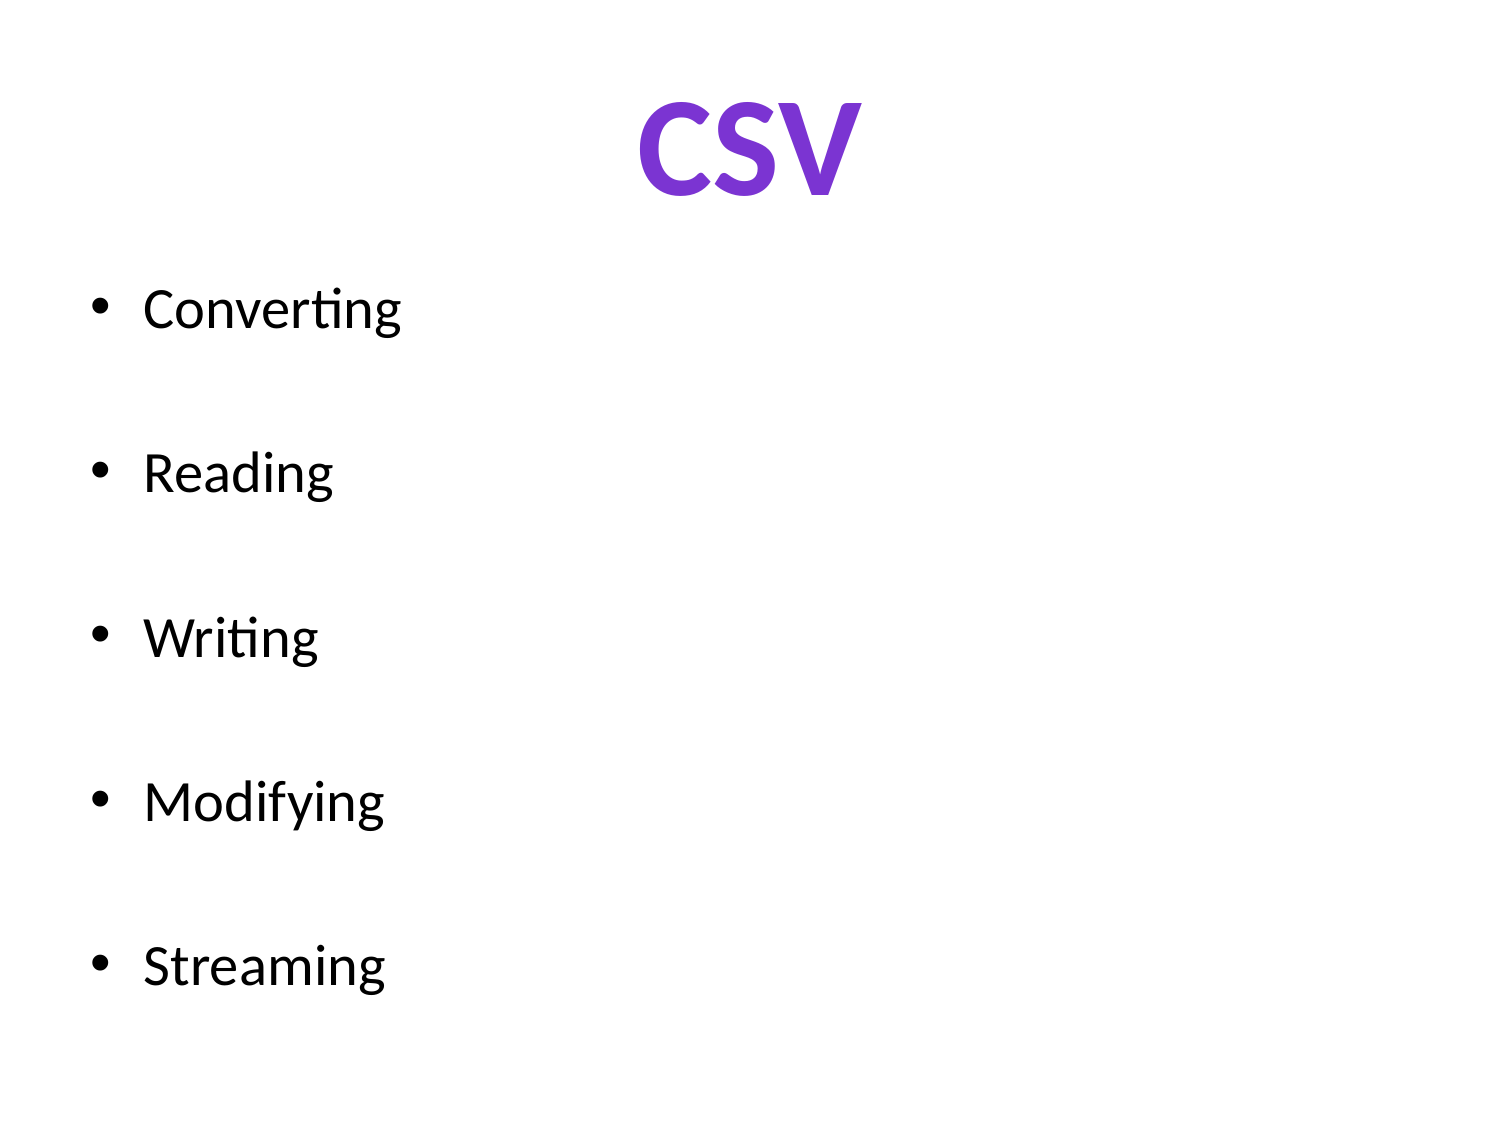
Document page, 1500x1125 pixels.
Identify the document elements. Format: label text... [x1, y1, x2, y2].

title CSV [75, 45, 1425, 233]
list Converting Reading Writing Modifying Streaming [75, 262, 1425, 1005]
